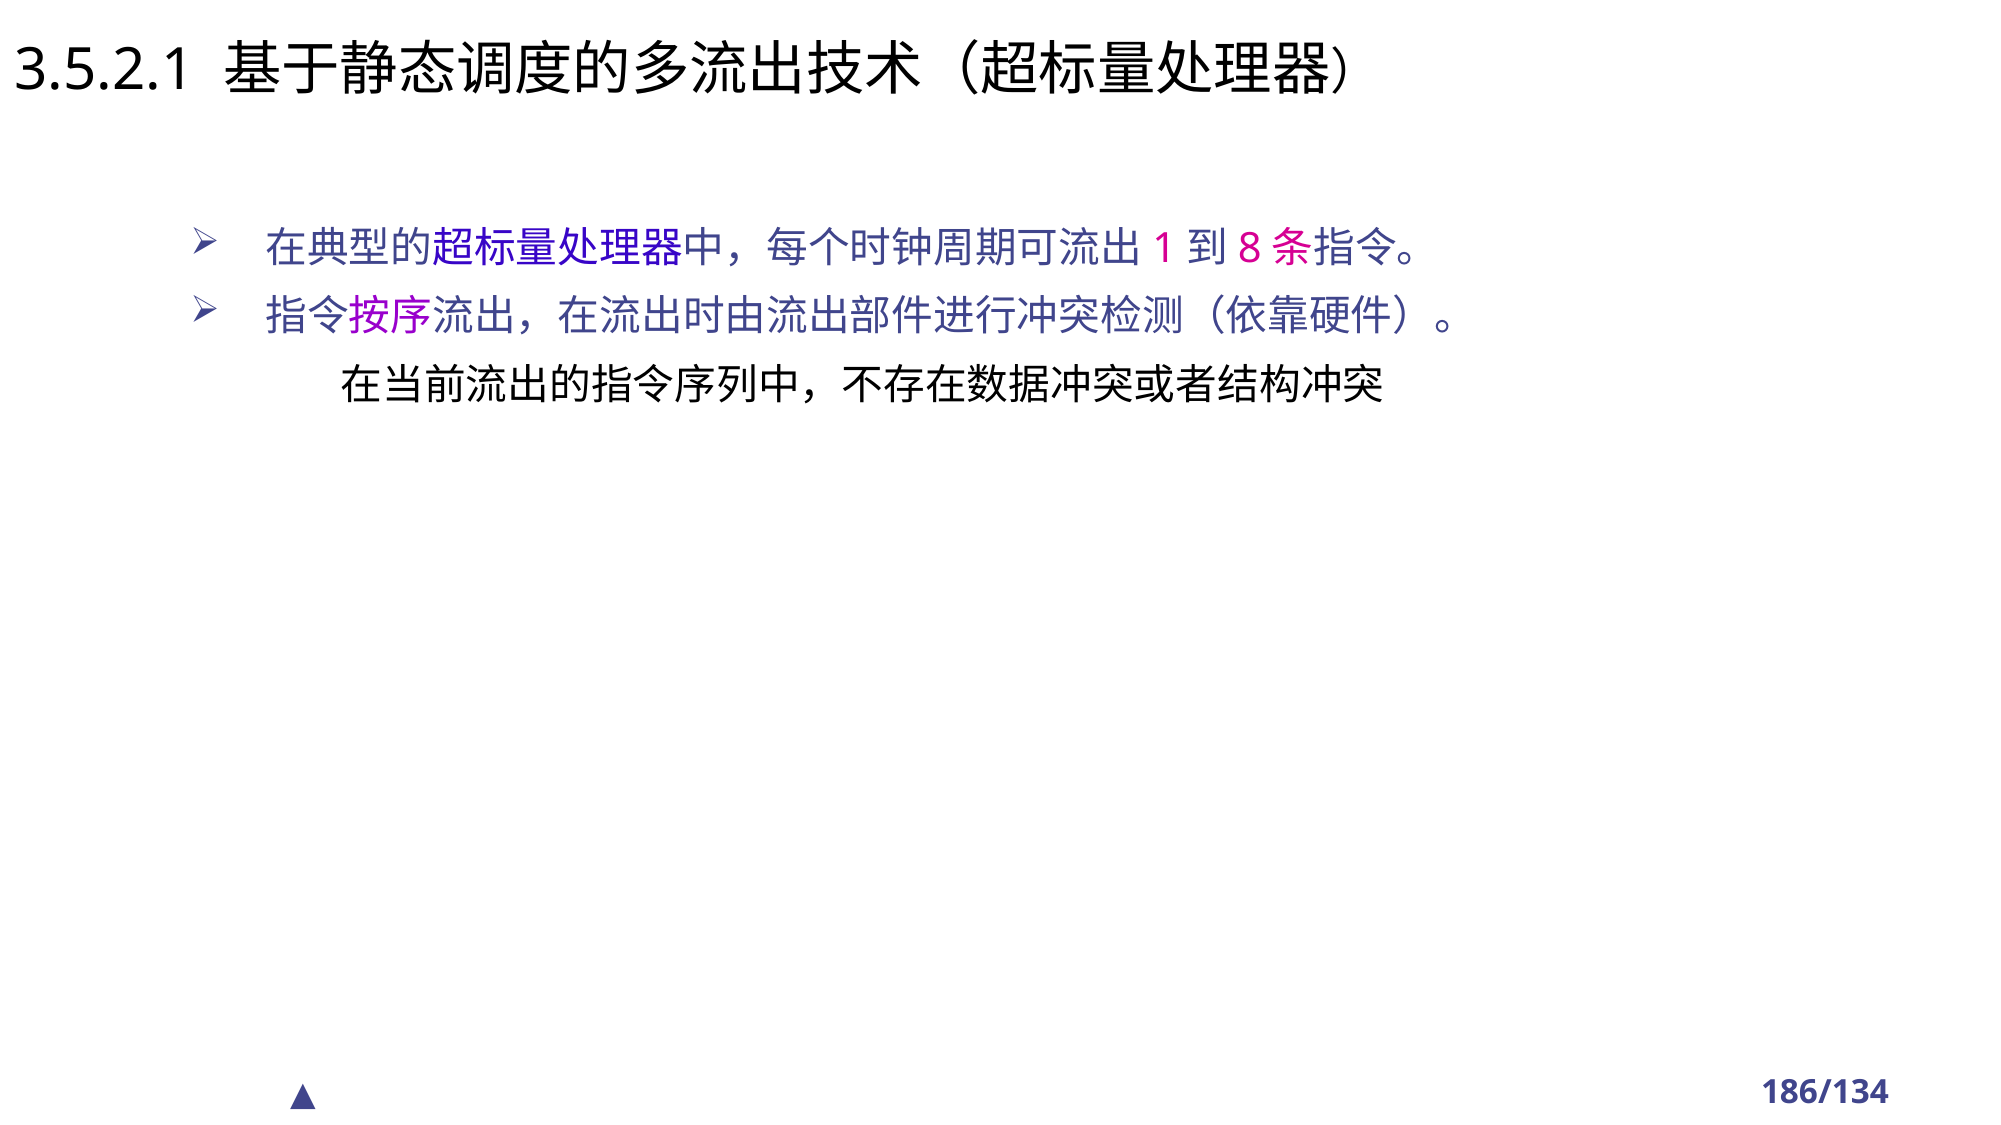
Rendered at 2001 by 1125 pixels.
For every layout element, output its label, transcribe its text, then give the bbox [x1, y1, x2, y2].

text_box 3.5.2.1 基于静态调度的多流出技术（超标量处理器） [0, 23, 1432, 109]
list 在典型的超标量处理器中，每个时钟周期可流出1到8条指令。 指令按序流出，在流出时由流出部件进行冲突检测（依靠硬件）。 在当前流出的指令序列中，不存在数据冲突或者结构冲突 [72, 203, 1700, 951]
